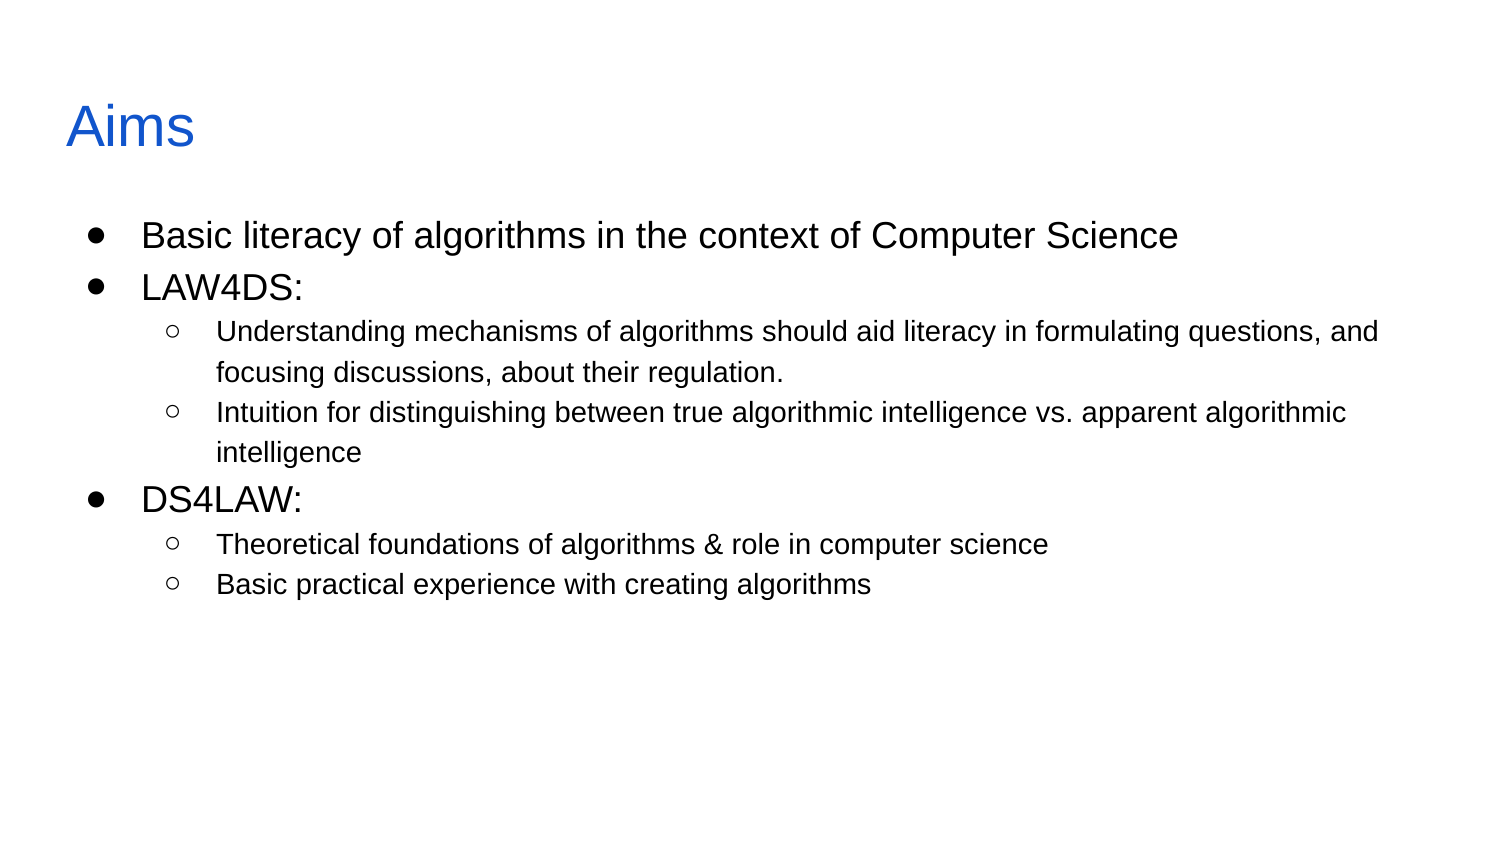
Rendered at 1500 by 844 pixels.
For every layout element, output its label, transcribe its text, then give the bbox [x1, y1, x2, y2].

title Aims [51, 72, 1449, 167]
list Basic literacy of algorithms in the context of Computer Science LAW4DS: Understanding mechanisms of algorithms should aid literacy in formulating questions, and focusing discussions, about their regulation. Intuition for distinguishing between true algorithmic intelligence vs. apparent algorithmic intelligence DS4LAW: Theoretical foundations of algorithms & role in computer science Basic practical experience with creating algorithms [51, 189, 1449, 750]
